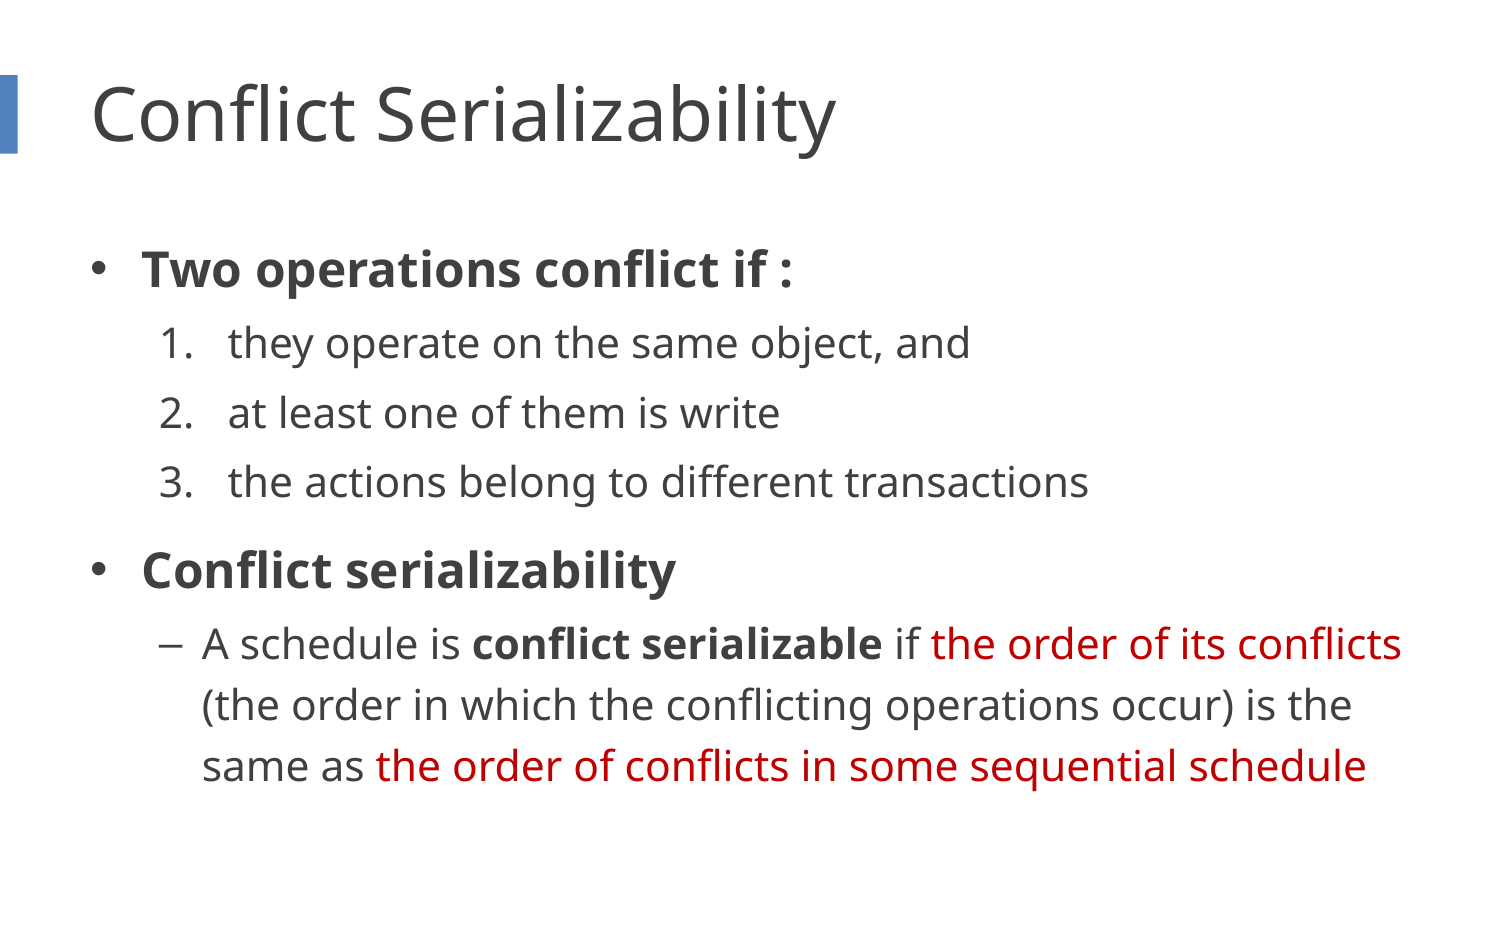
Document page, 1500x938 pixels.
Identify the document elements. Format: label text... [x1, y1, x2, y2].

list Two operations conflict if : they operate on the same object, and at least one of them is write the actions belong to different transactions Conflict serializability A schedule is conflict serializable if the order of its conflicts (the order in which the conflicting operations occur) is the same as the order of conflicts in some sequential schedule [75, 218, 1425, 838]
title Conflict Serializability [75, 37, 1425, 186]
